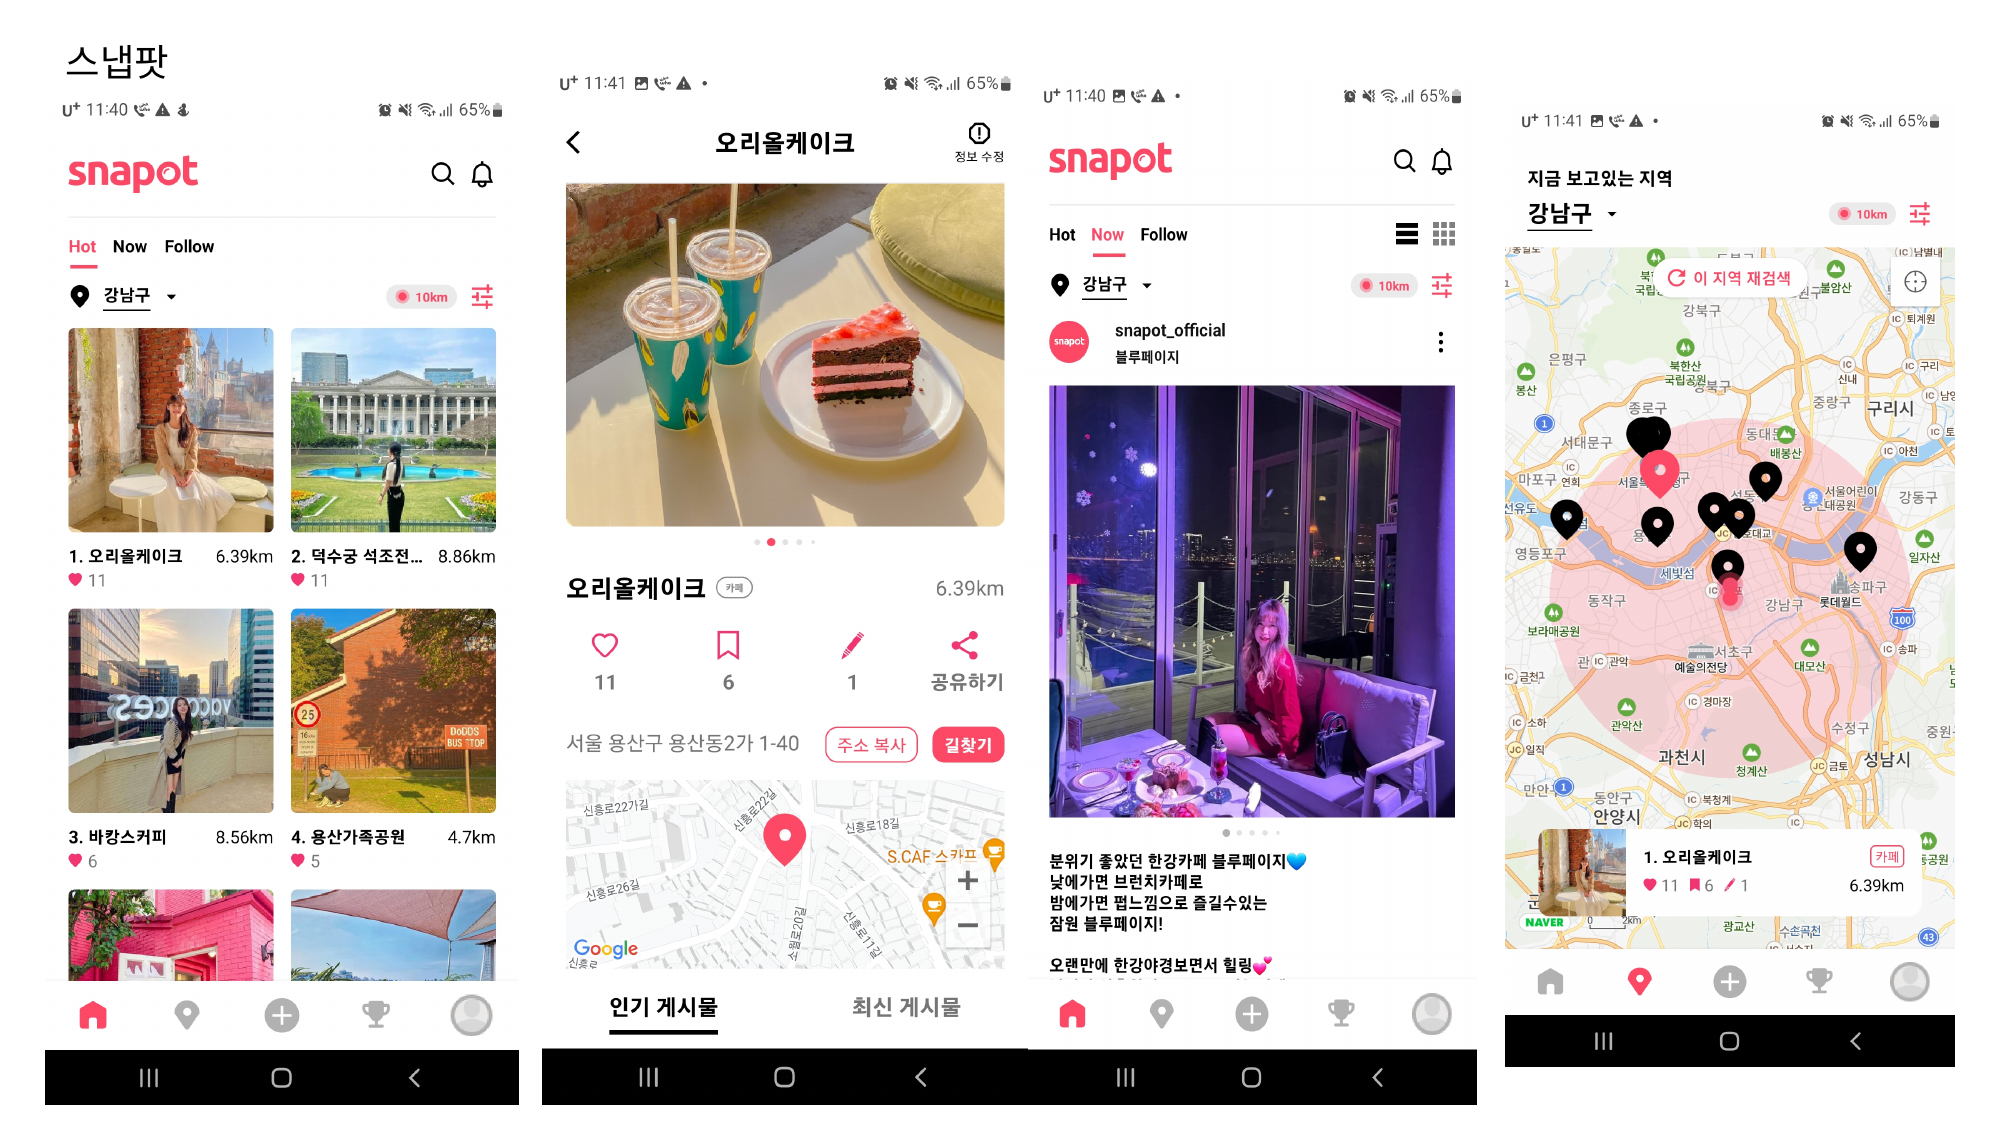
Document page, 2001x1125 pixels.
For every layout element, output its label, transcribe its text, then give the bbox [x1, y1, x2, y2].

picture [45, 92, 519, 1106]
picture [1505, 104, 1955, 1067]
picture [542, 65, 1477, 1106]
text_box 스냅팟 [51, 31, 185, 92]
